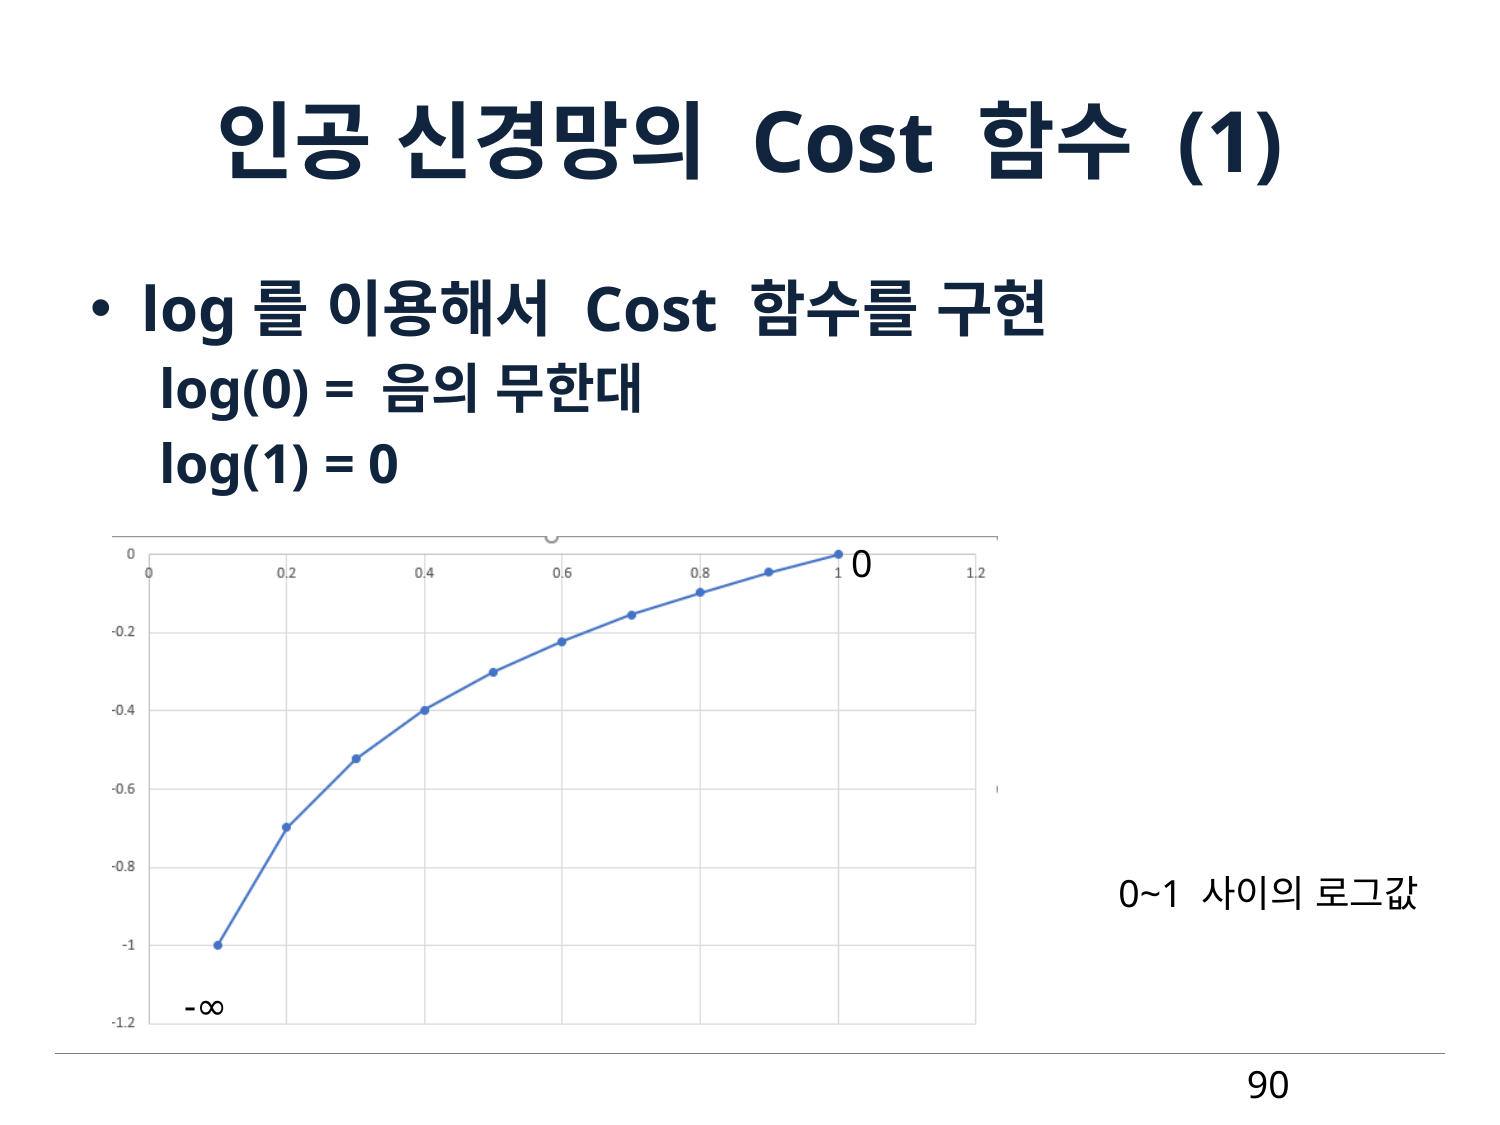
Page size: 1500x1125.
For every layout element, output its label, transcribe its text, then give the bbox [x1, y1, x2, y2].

picture [112, 536, 998, 1036]
title 인공 신경망의 Cost 함수 (1) [75, 45, 1425, 233]
list log를 이용해서 Cost 함수를 구현 log(0) = 음의 무한대 log(1) = 0 [75, 262, 1425, 1005]
text_box 0~1 사이의 로그값 [1103, 862, 1434, 923]
